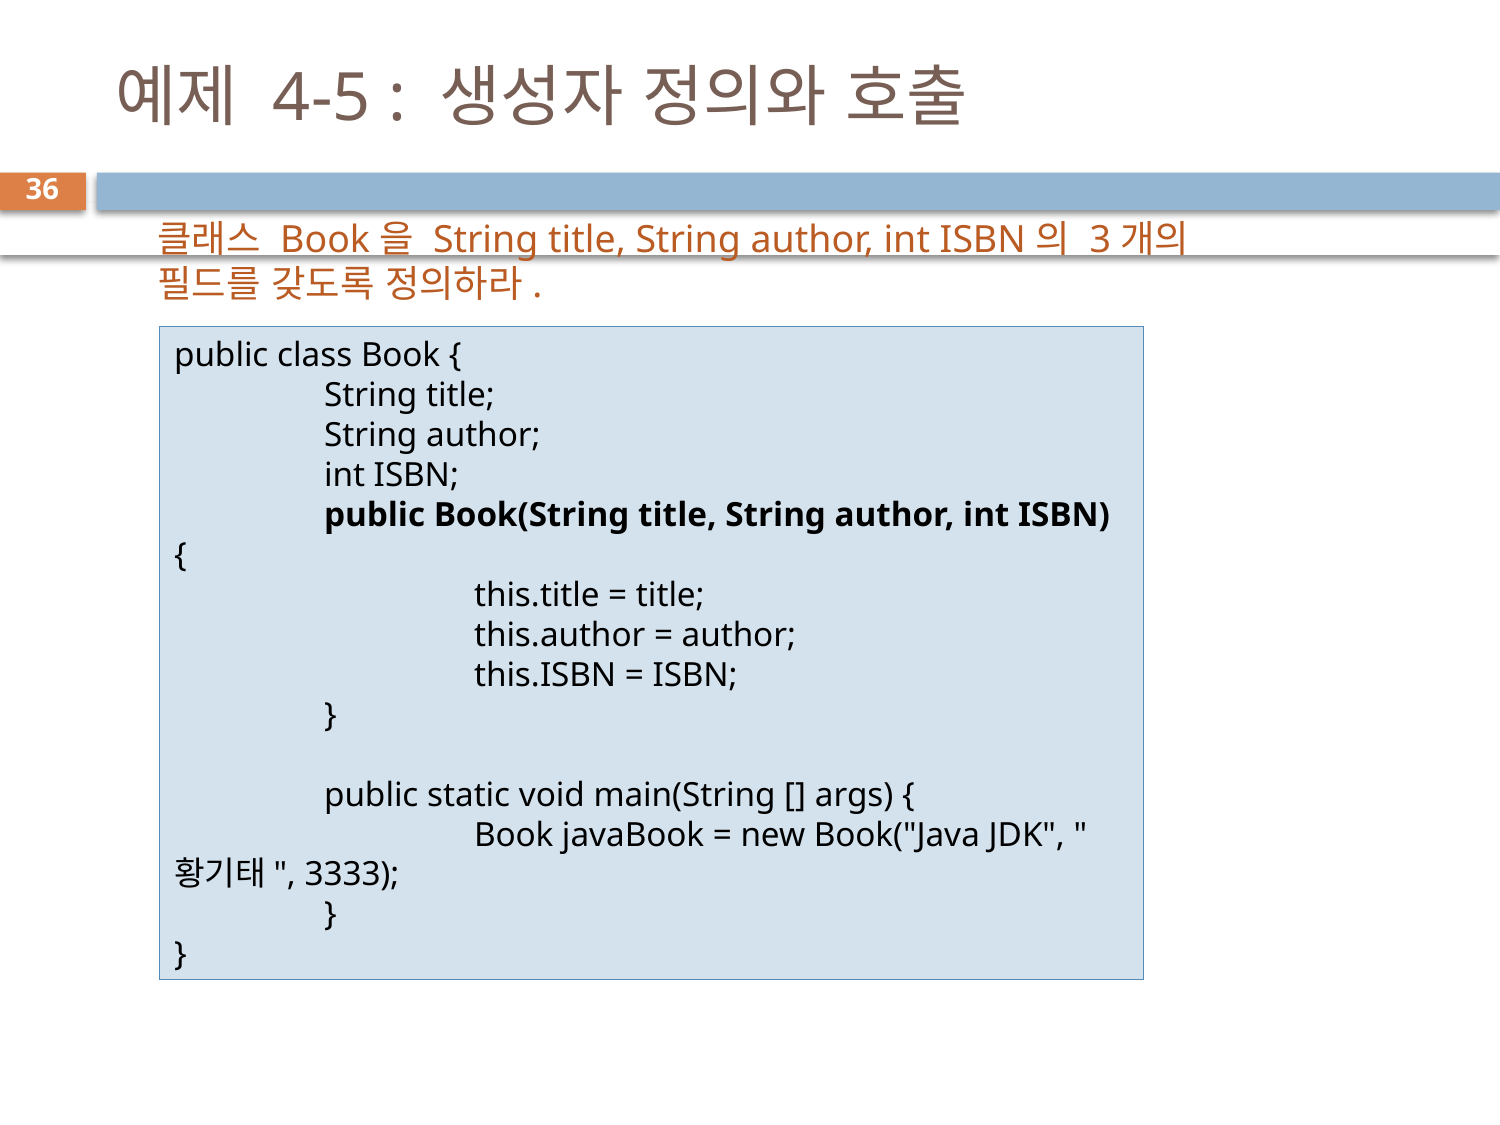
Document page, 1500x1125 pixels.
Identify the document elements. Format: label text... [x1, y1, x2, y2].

text_box public class Book { String title; String author; int ISBN; public Book(String title, String author, int ISBN) { this.title = title; this.author = author; this.ISBN = ISBN; } public static void main(String [] args) { Book javaBook = new Book("Java JDK", "황기태", 3333); } } [159, 326, 1144, 980]
slide_number 36 [0, 170, 87, 211]
title 예제 4-5 : 생성자 정의와 호출 [100, 37, 1438, 149]
text_box 클래스 Book을 String title, String author, int ISBN의 3개의 필드를 갖도록 정의하라. [142, 208, 1279, 313]
